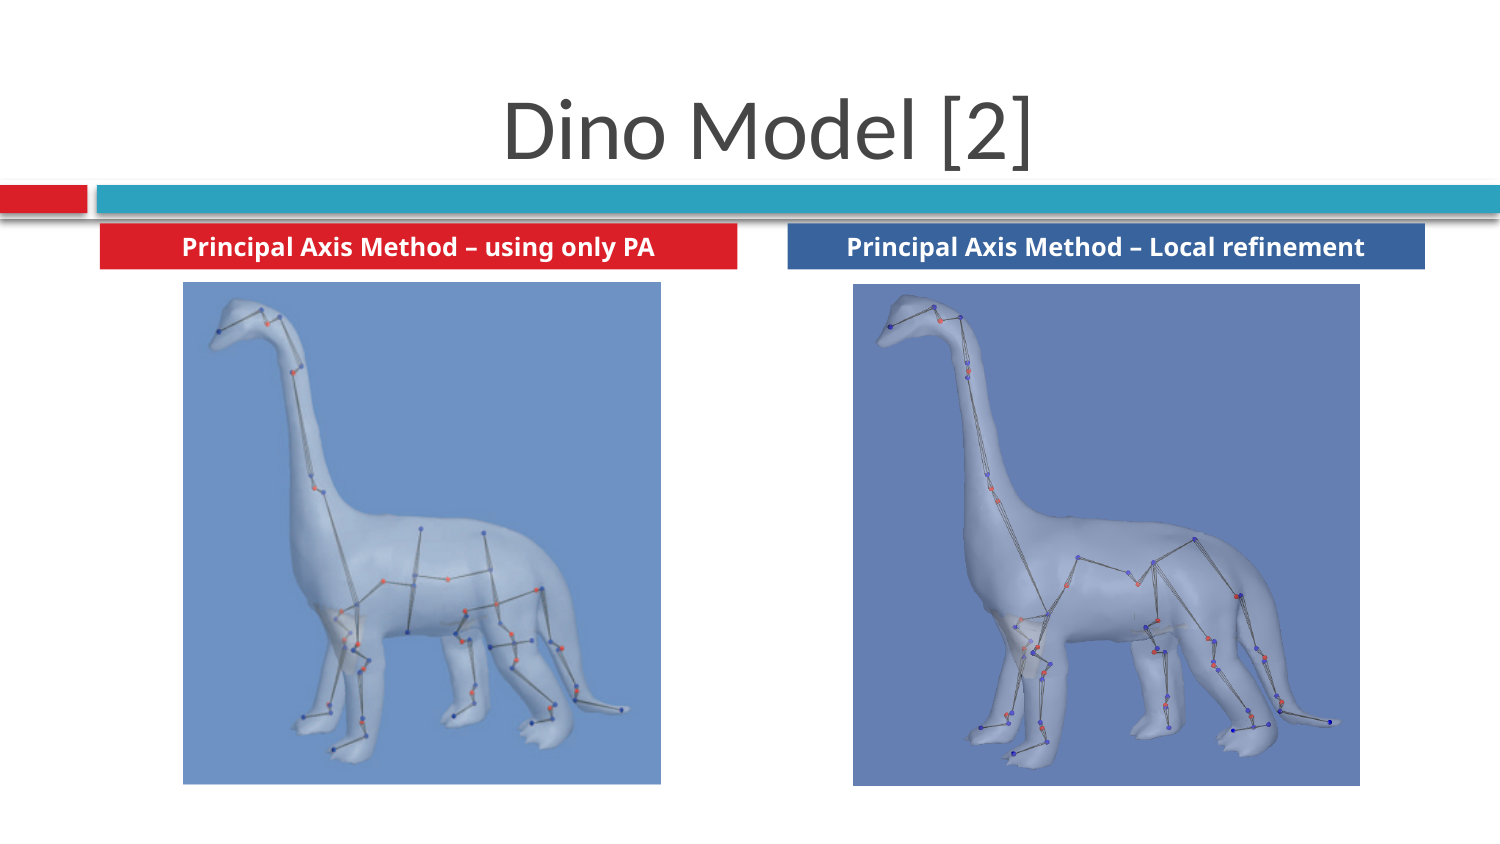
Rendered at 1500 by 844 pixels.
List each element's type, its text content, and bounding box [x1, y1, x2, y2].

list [183, 282, 661, 786]
list Principal Axis Method – using only PA [99, 223, 738, 270]
title Dino Model [2] [100, 19, 1438, 185]
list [853, 283, 1360, 787]
list Principal Axis Method – Local refinement [787, 223, 1425, 270]
